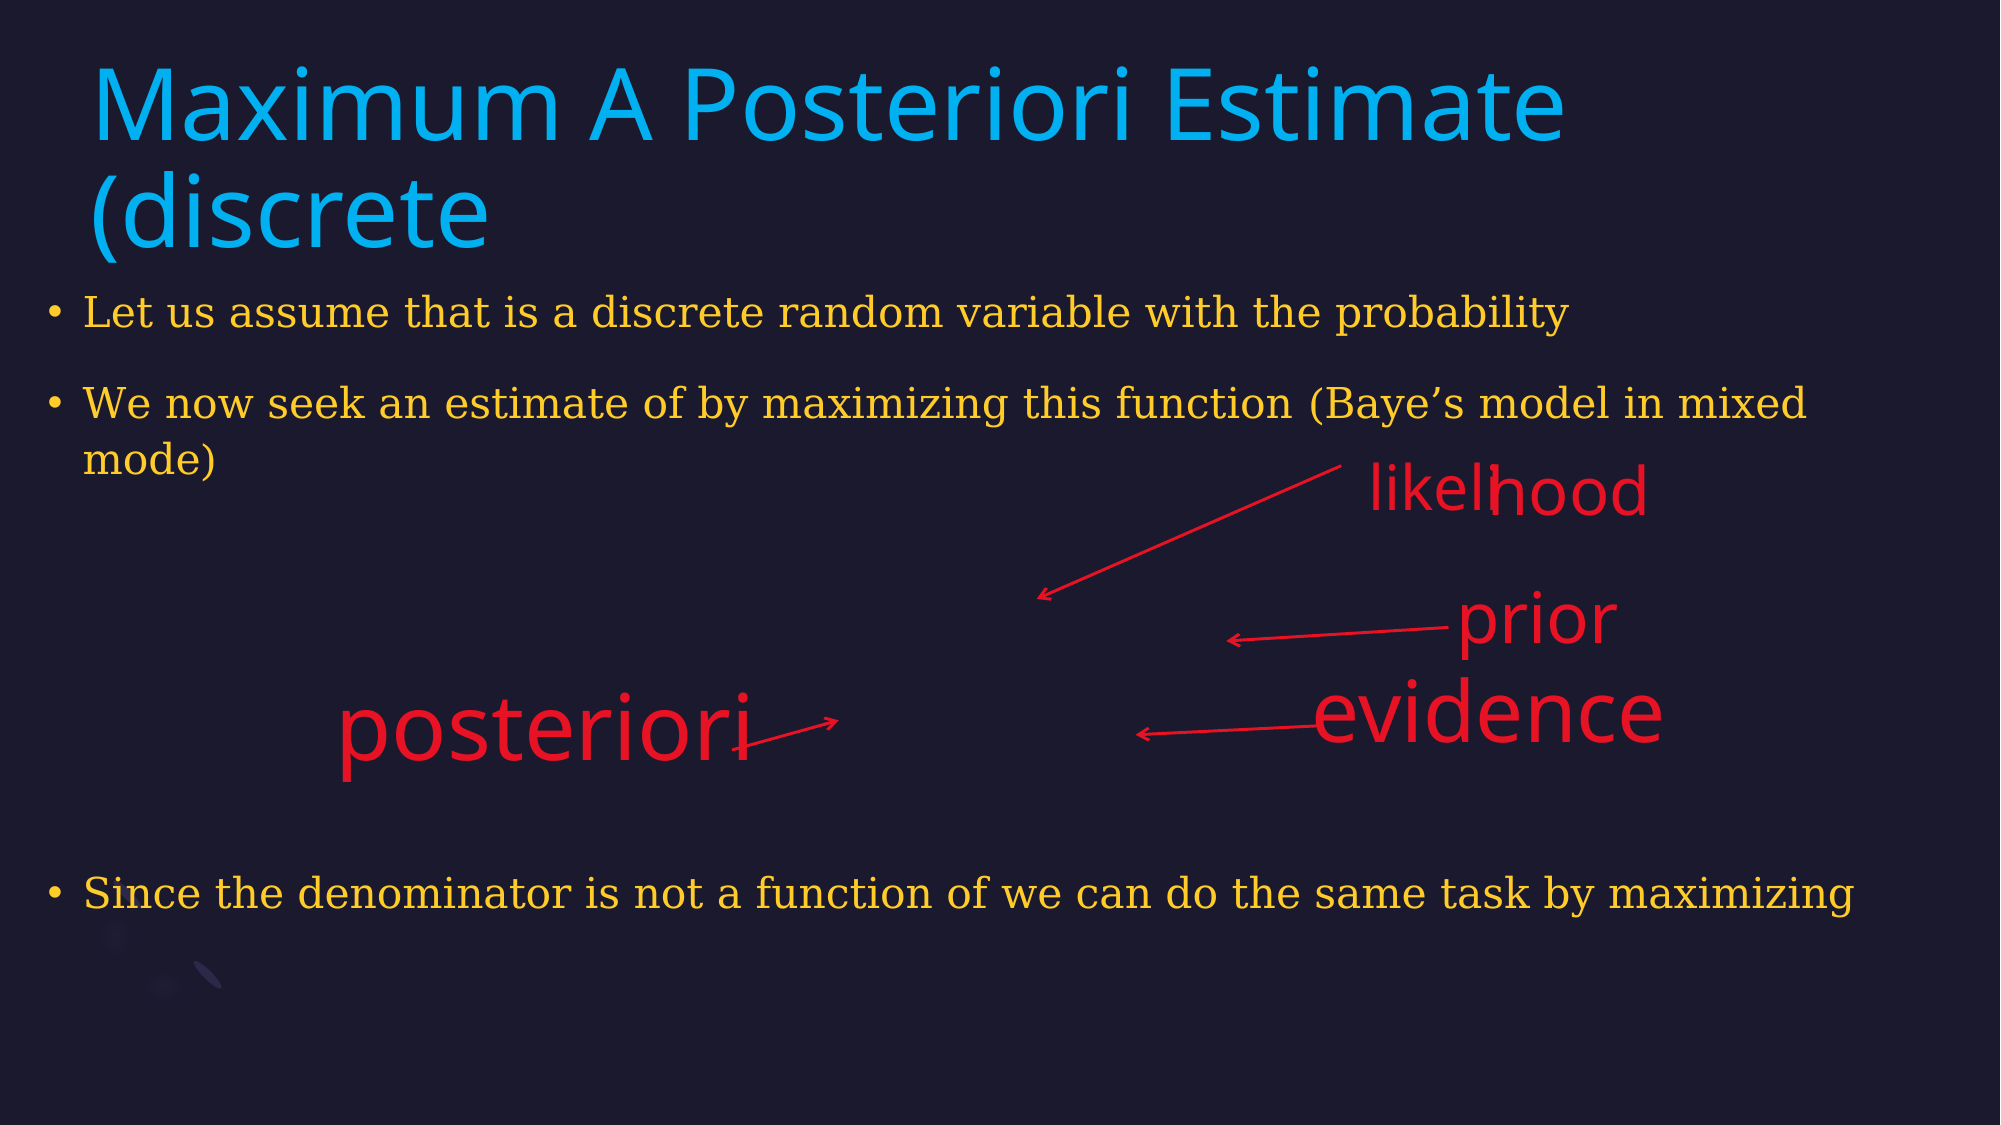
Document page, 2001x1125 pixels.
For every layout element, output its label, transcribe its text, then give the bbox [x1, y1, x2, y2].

text_box evidence [1296, 649, 1682, 767]
text_box posteriori [320, 661, 770, 787]
text_box hood [1473, 441, 1666, 536]
text_box [1036, 465, 1342, 601]
text_box [731, 717, 839, 751]
text_box likeli [1353, 440, 1517, 531]
text_box [1135, 725, 1318, 742]
text_box [1226, 626, 1449, 648]
text_box prior [1441, 565, 1634, 649]
